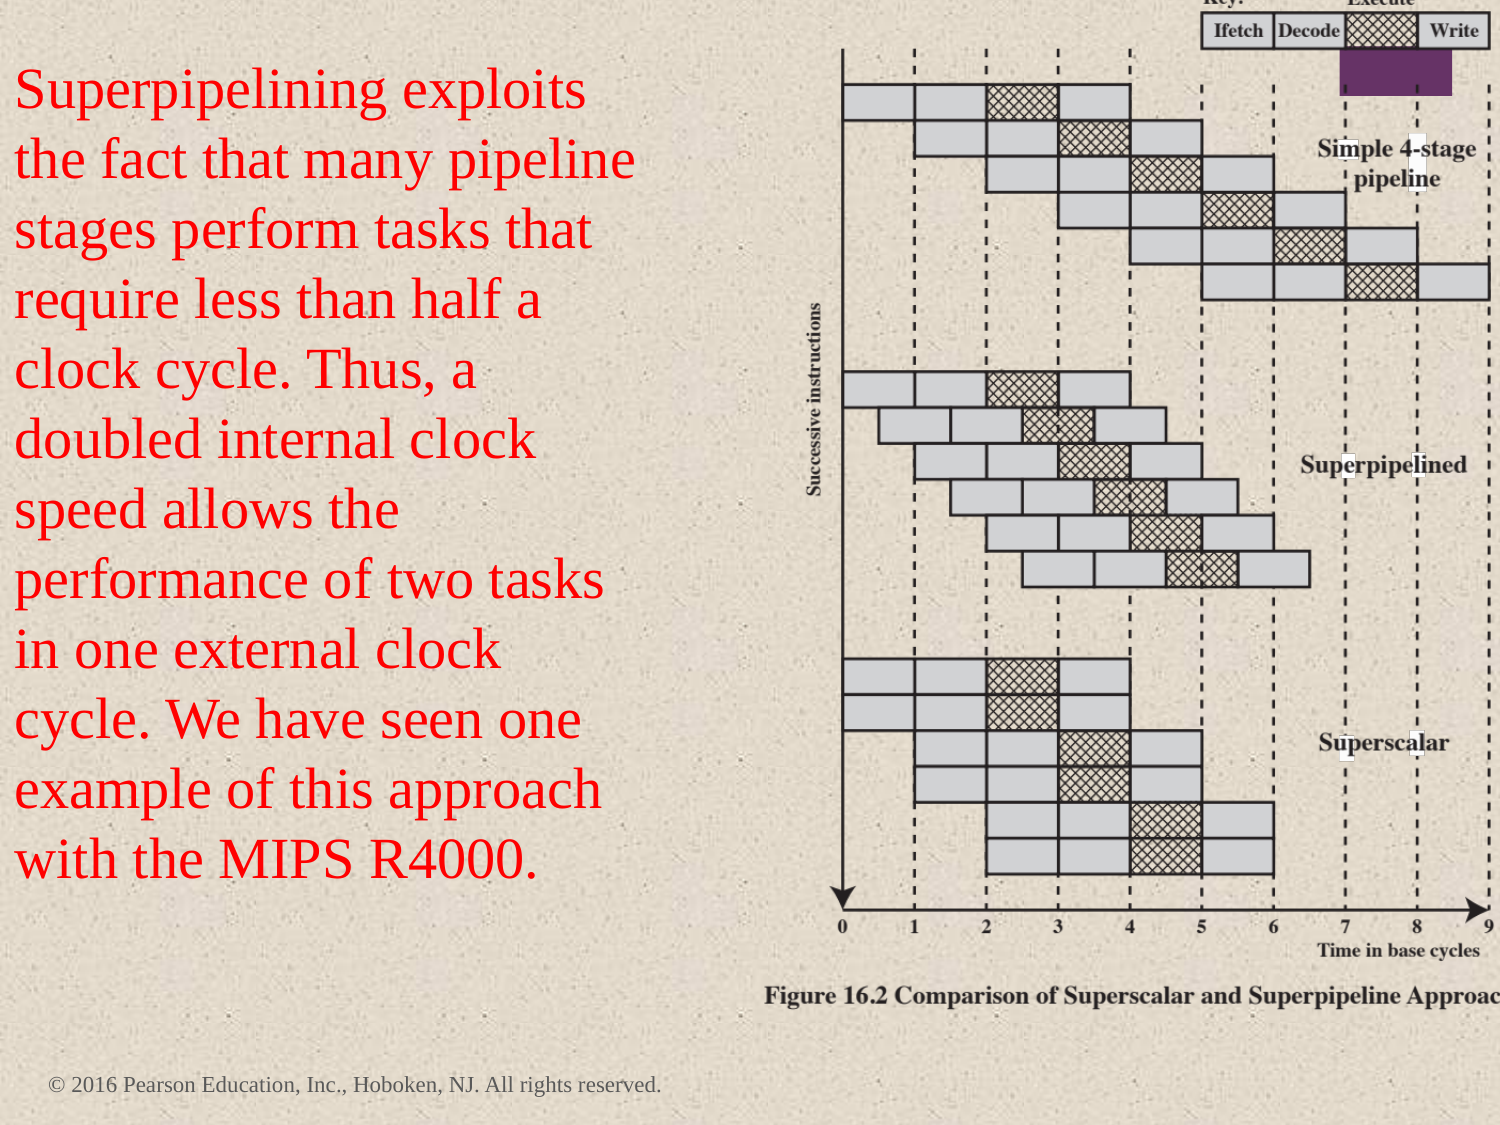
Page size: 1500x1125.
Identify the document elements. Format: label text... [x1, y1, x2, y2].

picture [0, 0, 1500, 1125]
text_box Superpipelining exploits the fact that many pipeline stages perform tasks that require less than half a clock cycle. Thus, a doubled internal clock speed allows the performance of two tasks in one external clock cycle. We have seen one example of this approach with the MIPS R4000. [0, 42, 656, 898]
picture [713, 0, 1500, 1086]
footer © 2016 Pearson Education, Inc., Hoboken, NJ. All rights reserved. [33, 1053, 1038, 1114]
